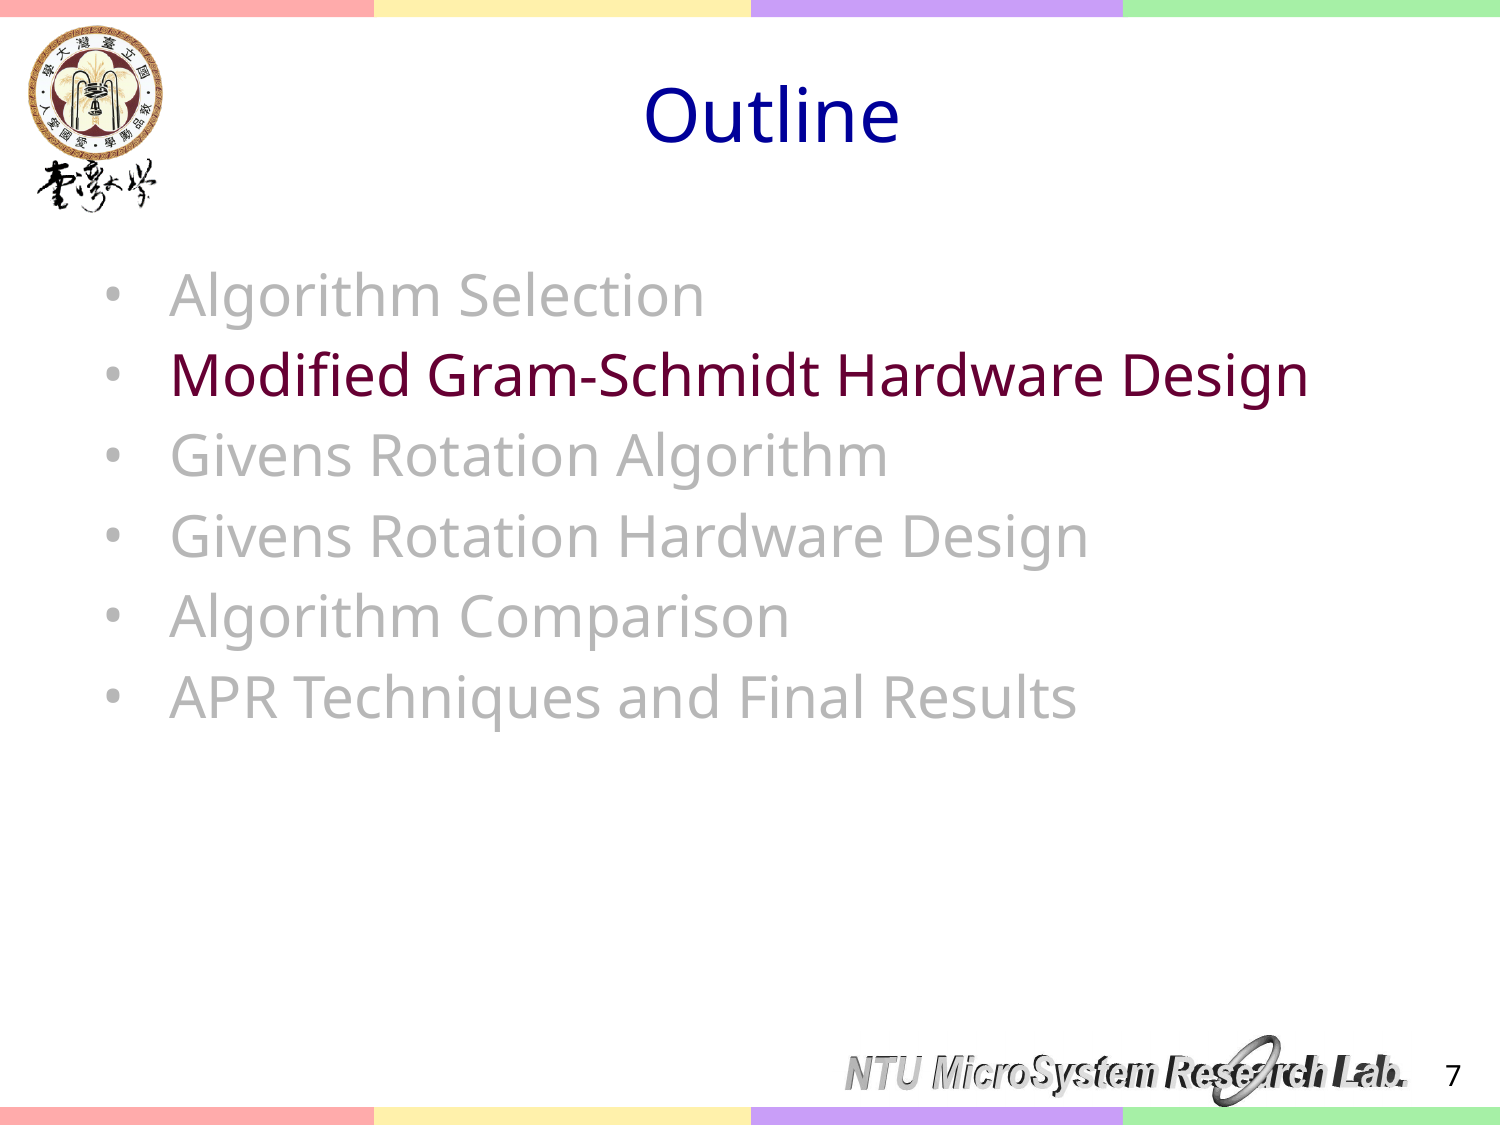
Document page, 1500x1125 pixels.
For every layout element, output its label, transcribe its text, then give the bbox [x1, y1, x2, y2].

picture [26, 23, 164, 215]
list Algorithm Selection Modified Gram-Schmidt Hardware Design Givens Rotation Algorithm Givens Rotation Hardware Design Algorithm Comparison APR Techniques and Final Results [79, 239, 1465, 1016]
title Outline [193, 19, 1350, 207]
slide_number 7 [1396, 1050, 1477, 1100]
picture [832, 1031, 1412, 1107]
